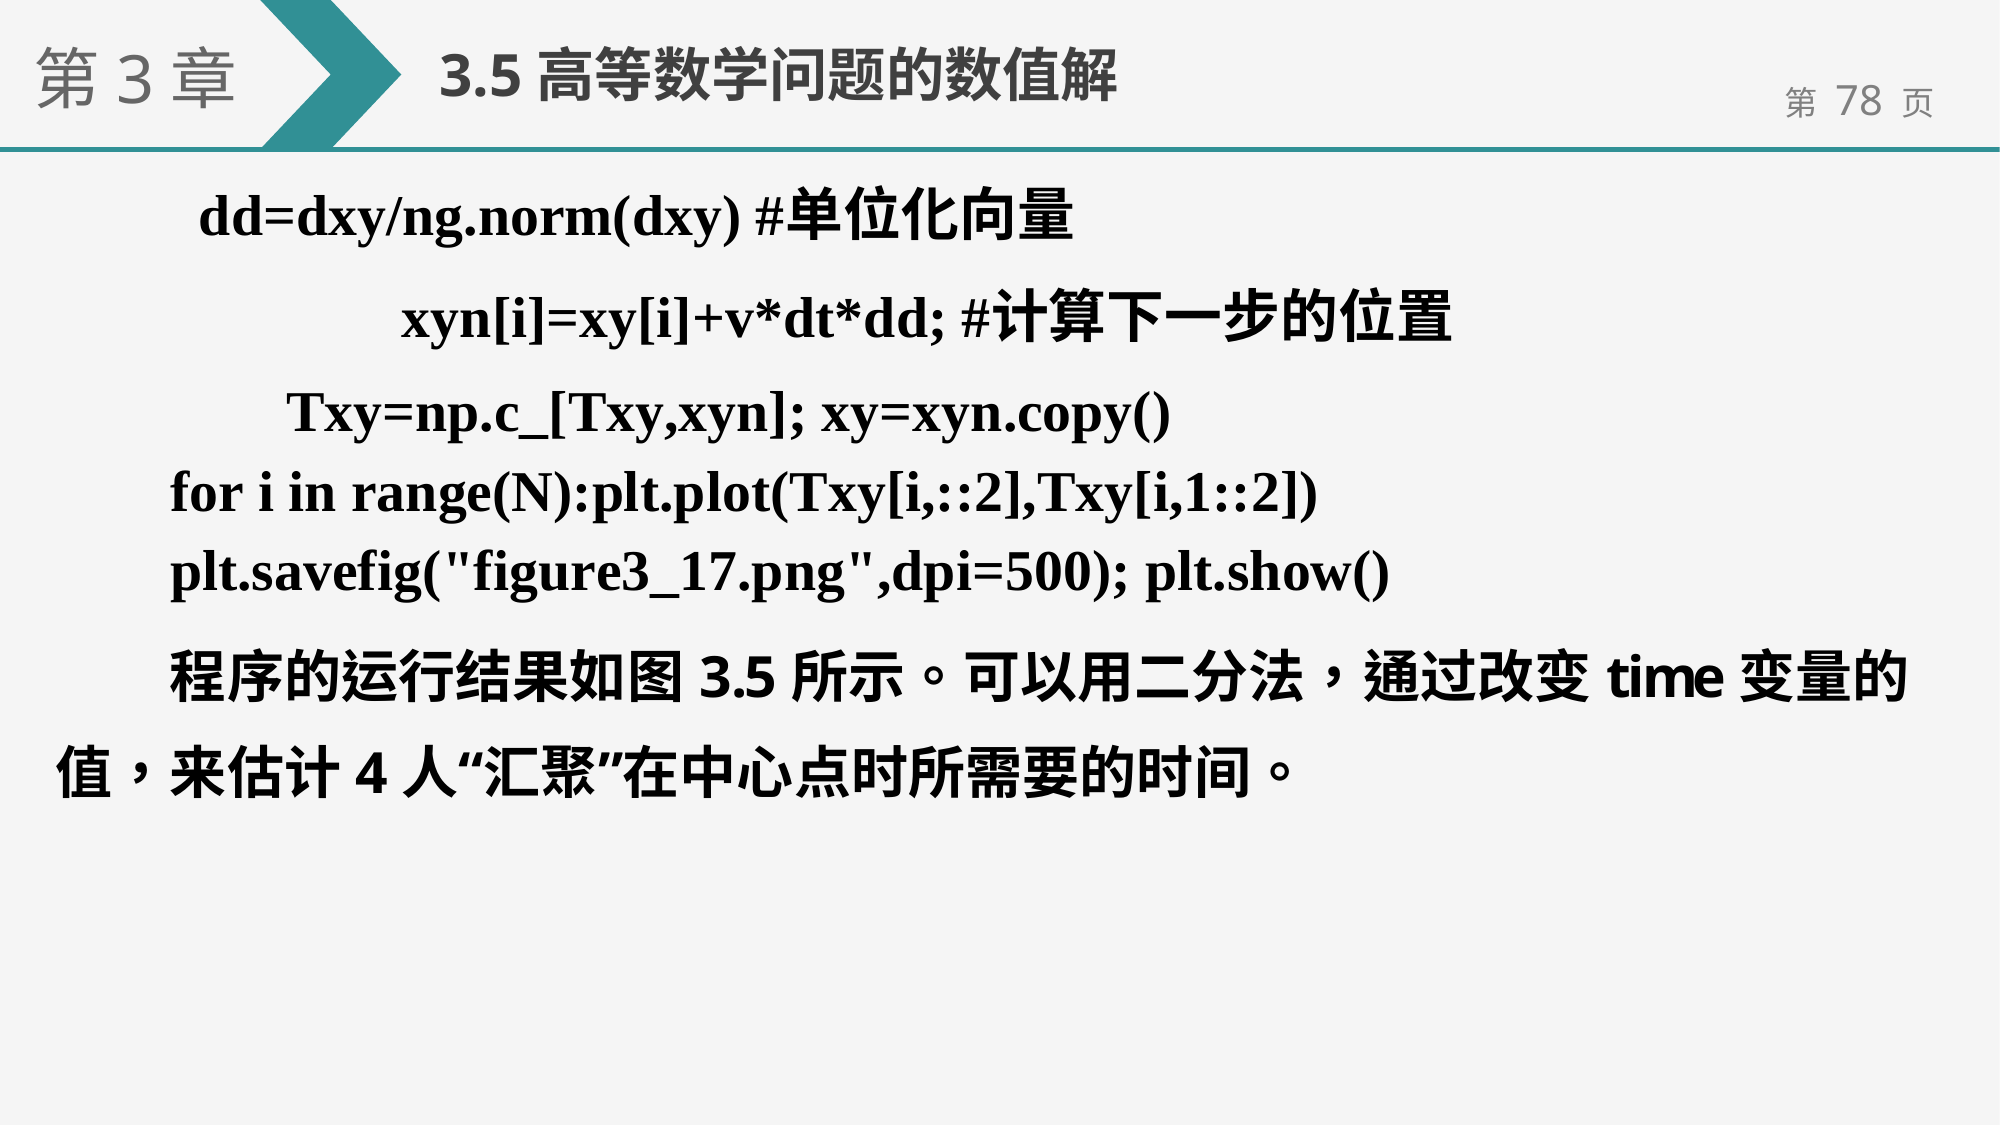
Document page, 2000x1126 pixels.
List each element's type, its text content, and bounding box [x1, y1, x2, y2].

text_box 第3章 [19, 29, 253, 125]
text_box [55, 630, 1906, 1126]
text_box [258, 0, 403, 148]
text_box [53, 172, 1934, 816]
text_box 3.5高等数学问题的数值解 [424, 31, 1366, 116]
